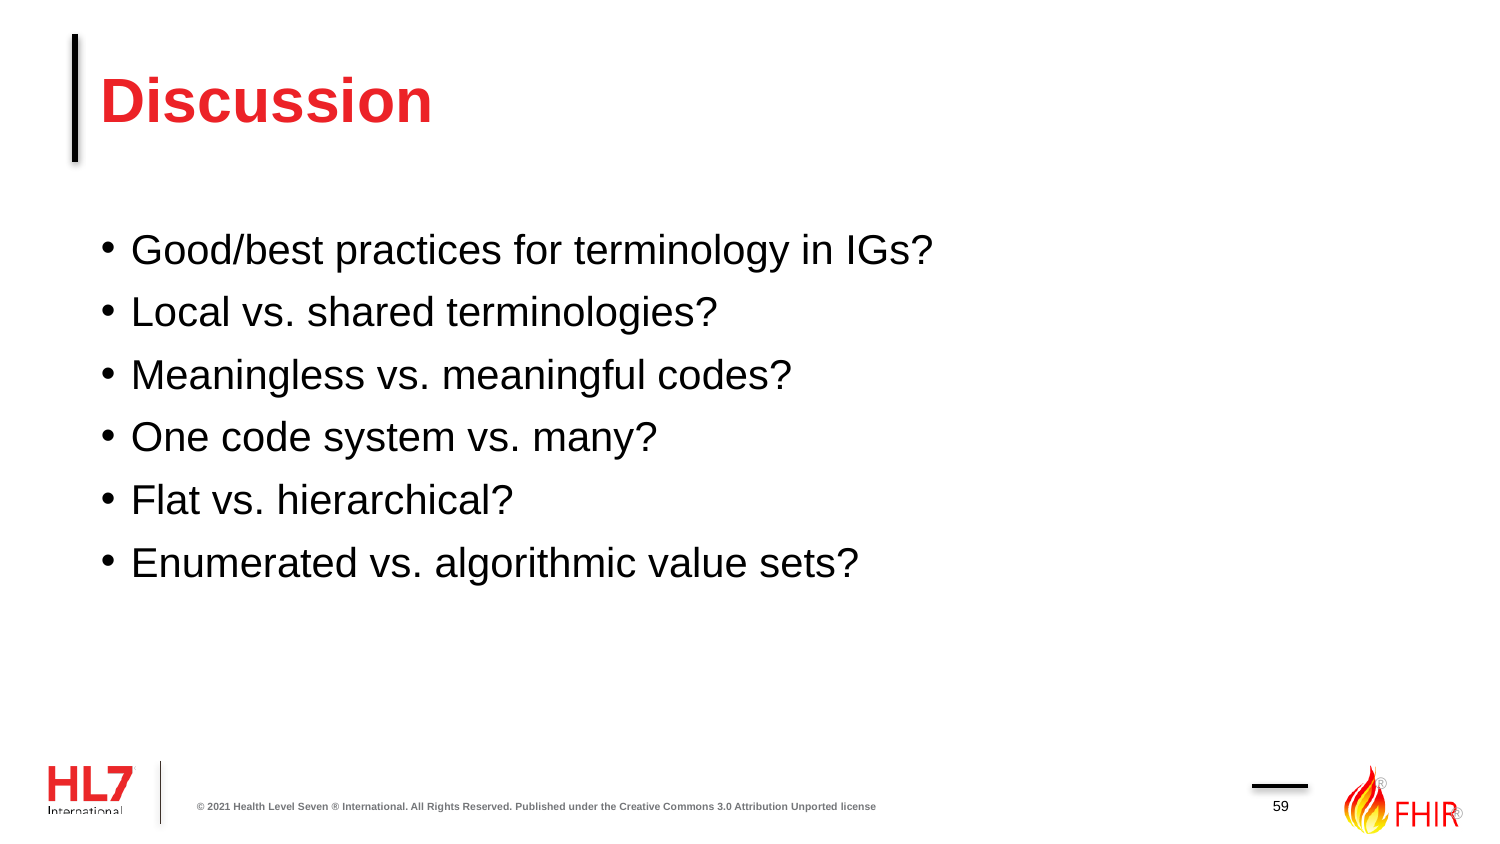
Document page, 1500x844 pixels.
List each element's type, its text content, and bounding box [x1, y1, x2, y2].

list Good/best practices for terminology in IGs? Local vs. shared terminologies? Meaningless vs. meaningful codes? One code system vs. many? Flat vs. hierarchical? Enumerated vs. algorithmic value sets? [100, 222, 1451, 731]
footer © 2021 Health Level Seven ® International. All Rights Reserved. Published under the Creative Commons 3.0 Attribution Unported license [196, 786, 941, 813]
title Discussion [100, 33, 1451, 163]
slide_number 59 [1258, 786, 1304, 814]
picture [1339, 760, 1463, 837]
